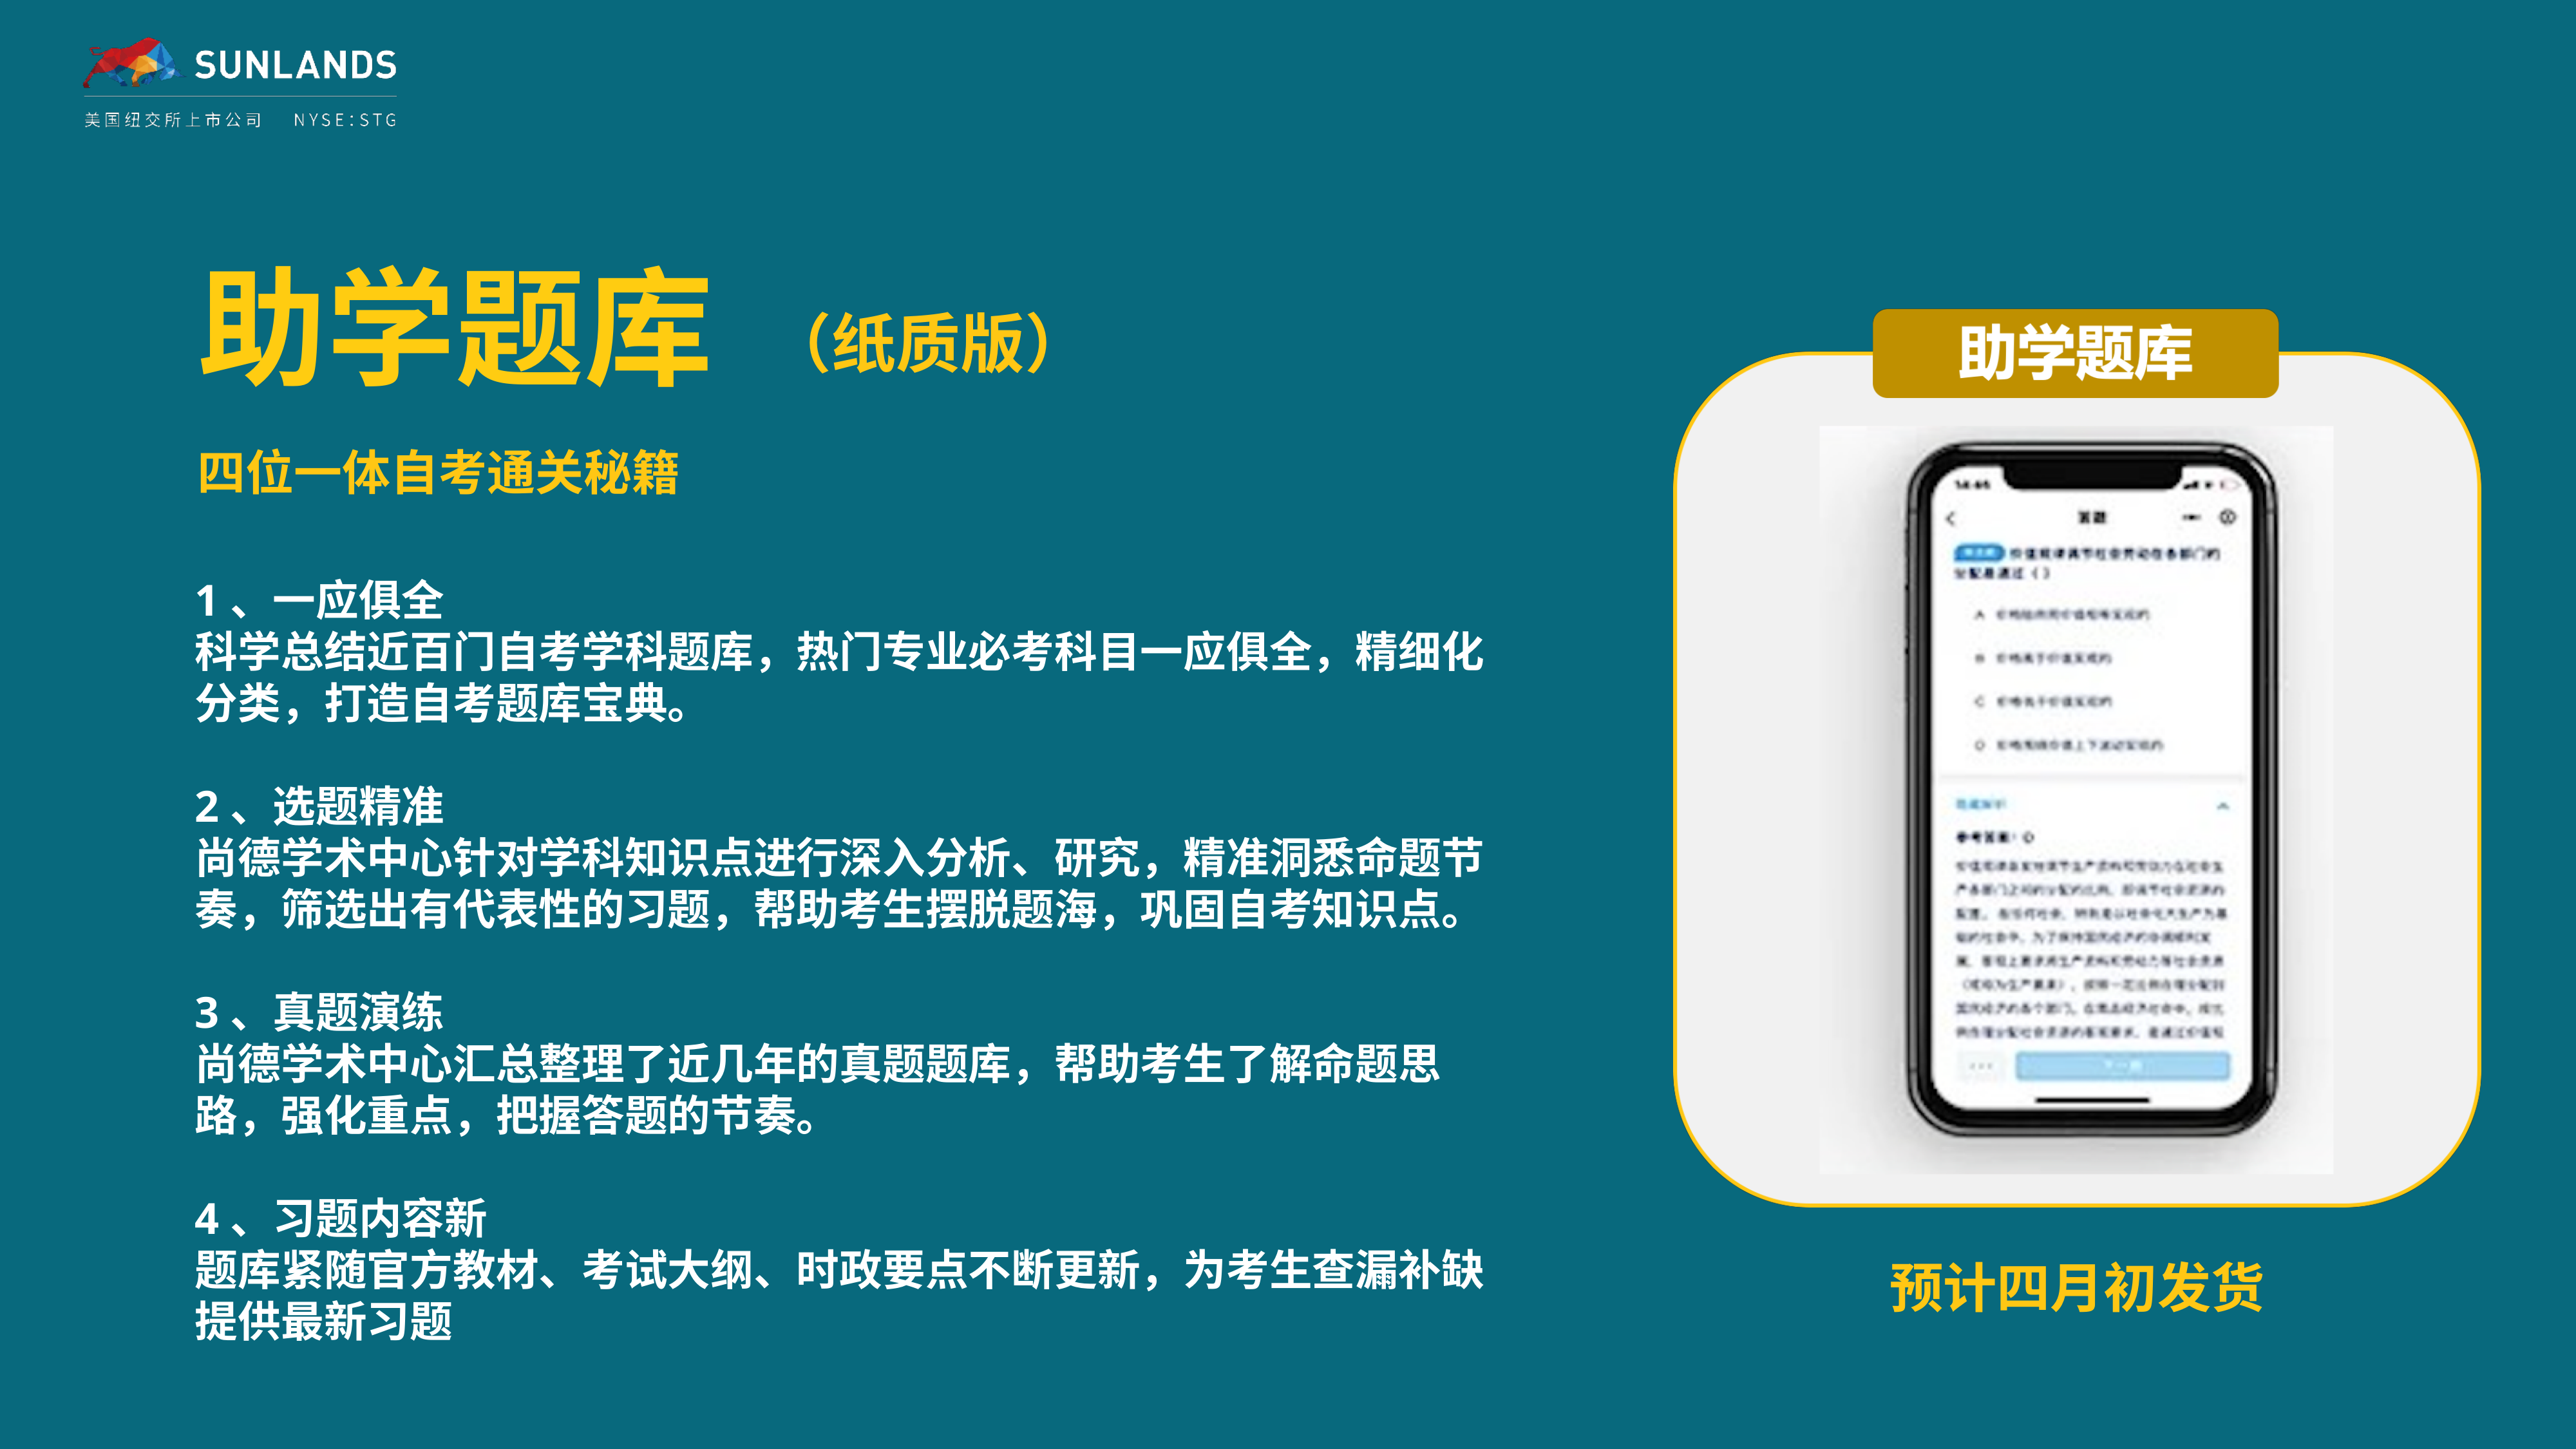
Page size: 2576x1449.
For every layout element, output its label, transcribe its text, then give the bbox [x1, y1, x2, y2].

picture [1673, 298, 2481, 1208]
picture [24, 0, 456, 168]
text_box 1、一应俱全 科学总结近百门自考学科题库，热门专业必考科目一应俱全，精细化分类，打造自考题库宝典。 2、选题精准 尚德学术中心针对学科知识点进行深入分析、研究，精准洞悉命题节奏，筛选出有代表性的习题，帮助考生摆脱题海，巩固自考知识点。 3、真题演练 尚德学术中心汇总整理了近几年的真题题库，帮助考生了解命题思路，强化重点，把握答题的节奏。 4、习题内容新 题库紧随官方教材、考试大纲、时政要点不断更新，为考生查漏补缺提供最新习题 [185, 568, 1504, 1350]
text_box 预计四月初发货 [1884, 1249, 2270, 1323]
text_box 助学题库 [193, 242, 719, 406]
text_box （纸质版） [762, 298, 1095, 386]
text_box 四位一体自考通关秘籍 [188, 437, 690, 506]
